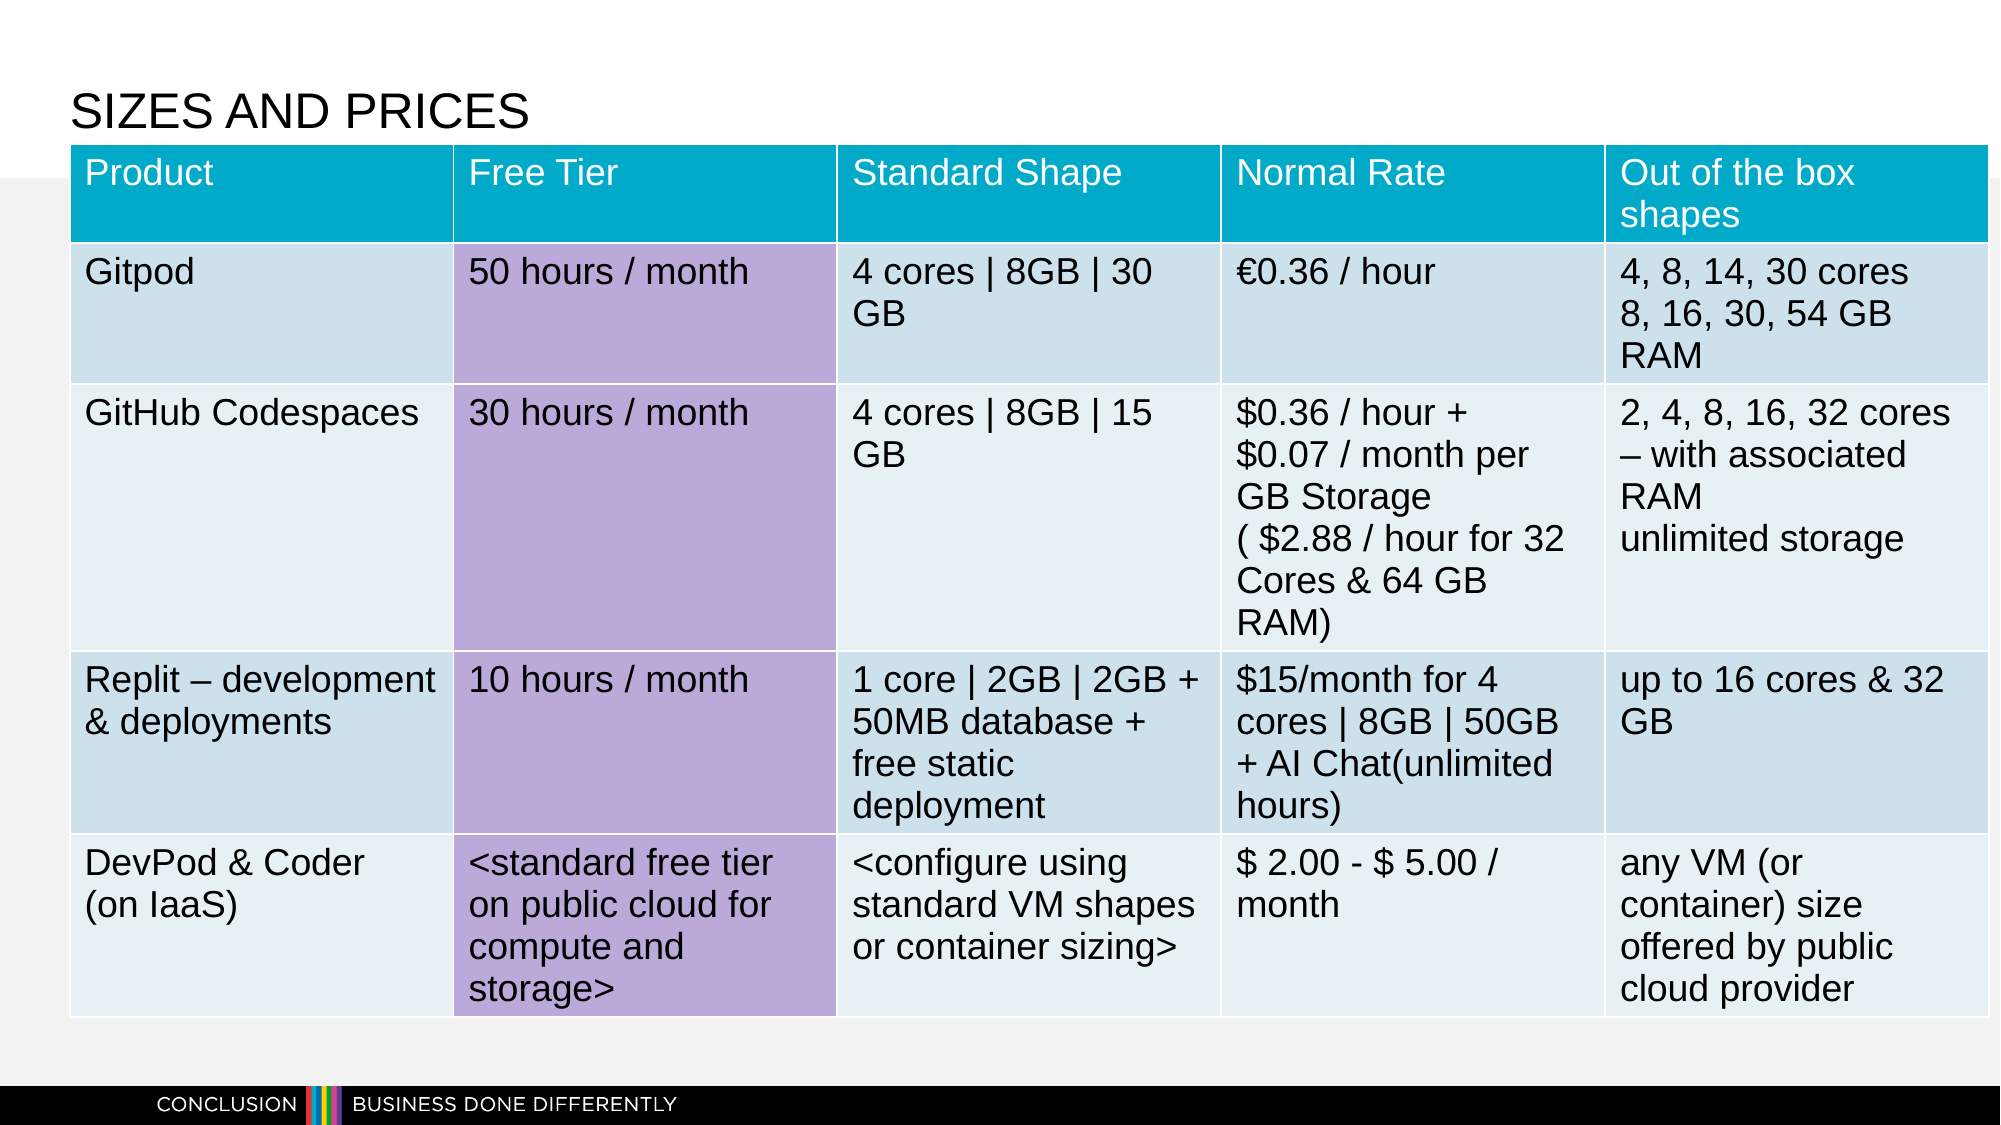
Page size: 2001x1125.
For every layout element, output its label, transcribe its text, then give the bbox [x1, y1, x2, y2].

table_cell <configure using standard VM shapes or container sizing> [838, 835, 1220, 1016]
table_cell Replit – development & deployments [71, 652, 453, 833]
table_cell <standard free tier on public cloud for compute and storage> [454, 835, 836, 1016]
table_cell GitHub Codespaces [71, 385, 453, 650]
table_cell 50 hours / month [454, 244, 836, 383]
table_cell up to 16 cores & 32 GB [1606, 652, 1988, 833]
table_cell any VM (or container) size offered by public cloud provider [1606, 835, 1988, 1016]
picture [0, 1086, 315, 1125]
table_cell $0.36 / hour + $0.07 / month per GB Storage ( $2.88 / hour for 32 Cores & 64 GB RAM) [1222, 385, 1604, 650]
table_cell €0.36 / hour [1222, 244, 1604, 383]
table_cell 10 hours / month [454, 652, 836, 833]
table_header Standard Shape [838, 145, 1220, 242]
table_cell DevPod & Coder (on IaaS) [71, 835, 453, 1016]
table_cell 2, 4, 8, 16, 32 cores – with associated RAM unlimited storage [1606, 385, 1988, 650]
table_cell $15/month for 4 cores | 8GB | 50GB + AI Chat(unlimited hours) [1222, 652, 1604, 833]
picture [318, 1086, 2000, 1125]
table_header Free Tier [454, 145, 836, 242]
table_header Product [71, 145, 453, 242]
table_header Out of the box shapes [1606, 145, 1988, 242]
table_cell 4 cores | 8GB | 15 GB [838, 385, 1220, 650]
table_cell 30 hours / month [454, 385, 836, 650]
table_cell 4, 8, 14, 30 cores 8, 16, 30, 54 GB RAM [1606, 244, 1988, 383]
title Sizes and Prices [69, 17, 1990, 143]
table_cell Gitpod [71, 244, 453, 383]
table_header Normal Rate [1222, 145, 1604, 242]
table_cell 4 cores | 8GB | 30 GB [838, 244, 1220, 383]
table_cell 1 core | 2GB | 2GB + 50MB database + free static deployment [838, 652, 1220, 833]
table_cell $ 2.00 - $ 5.00 / month [1222, 835, 1604, 1016]
